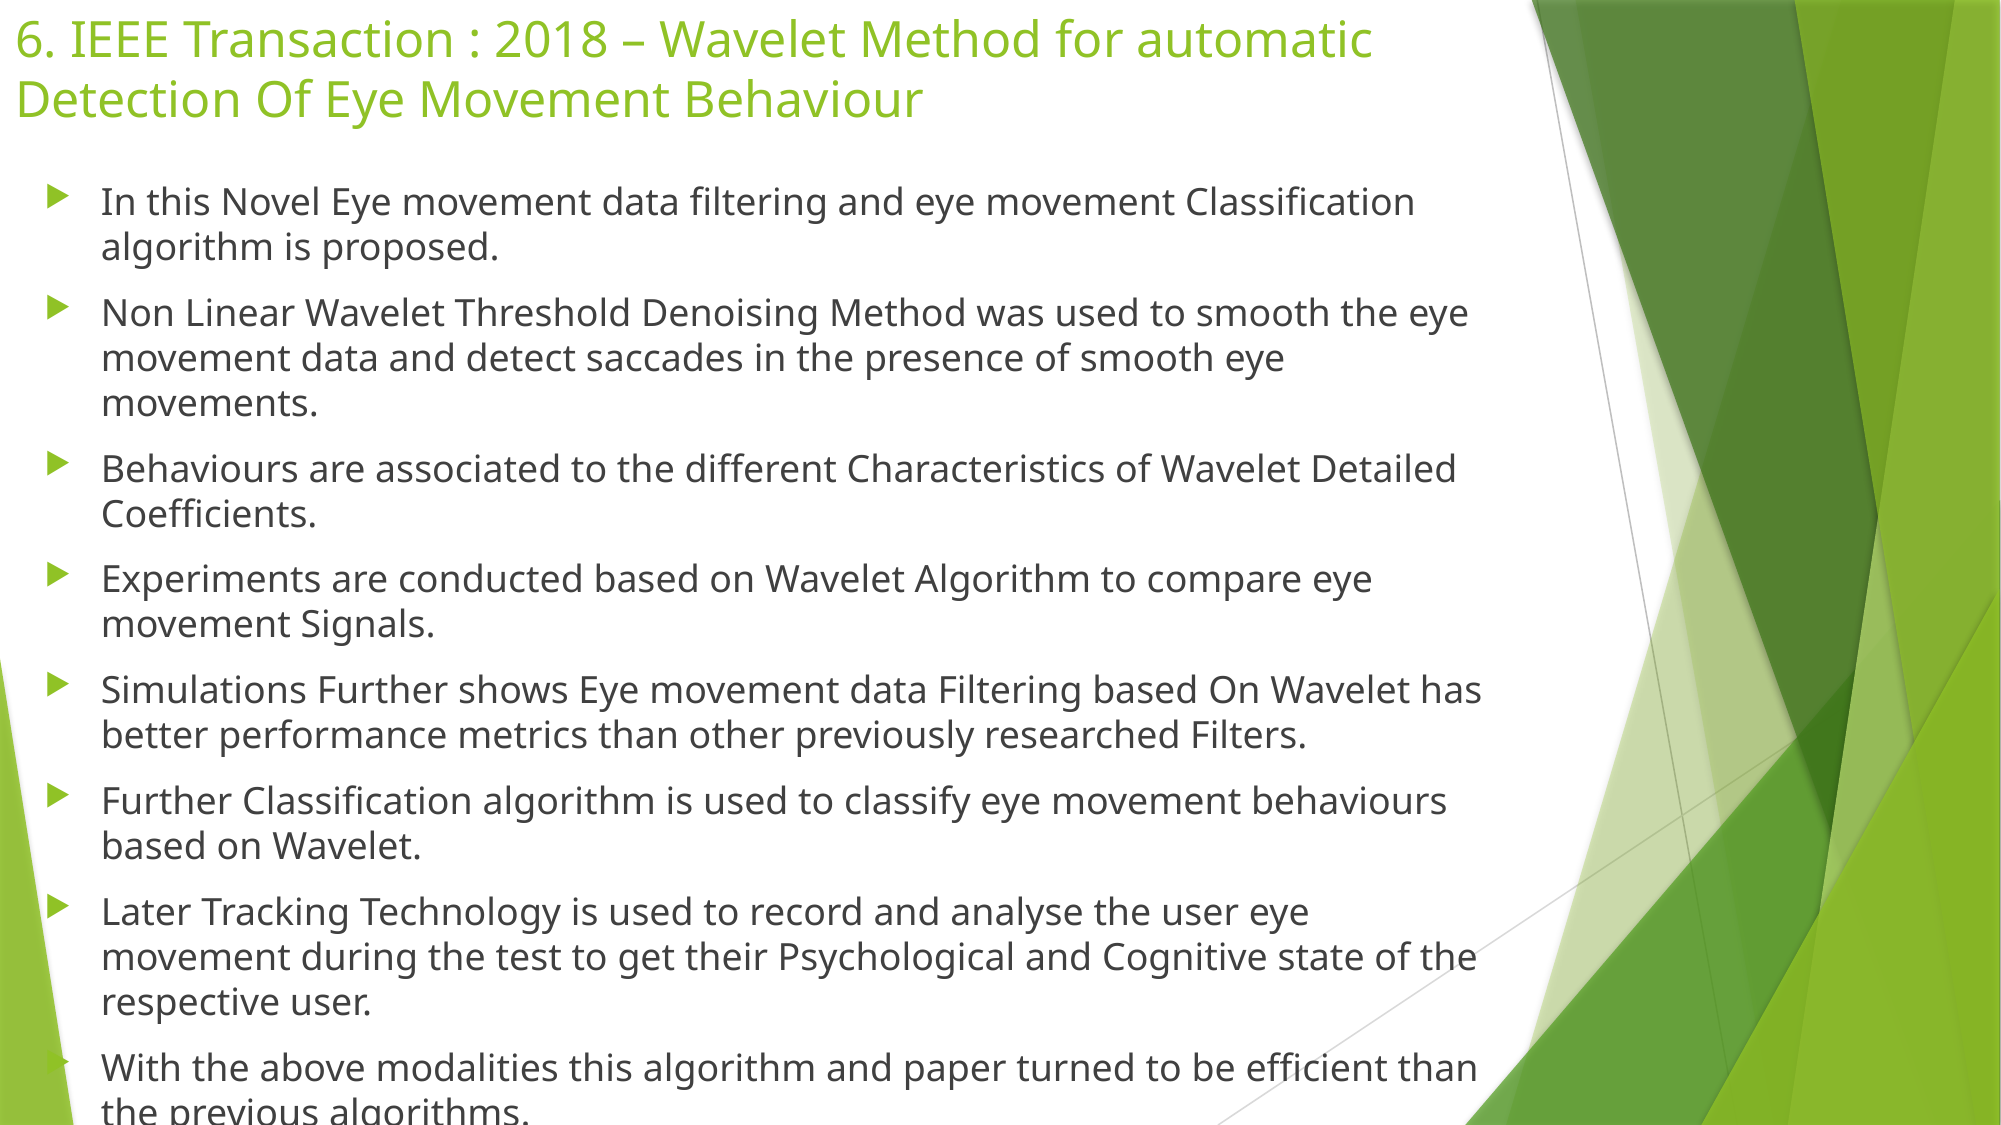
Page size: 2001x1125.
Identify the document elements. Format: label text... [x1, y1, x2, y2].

list In this Novel Eye movement data filtering and eye movement Classification algorithm is proposed. Non Linear Wavelet Threshold Denoising Method was used to smooth the eye movement data and detect saccades in the presence of smooth eye movements. Behaviours are associated to the different Characteristics of Wavelet Detailed Coefficients. Experiments are conducted based on Wavelet Algorithm to compare eye movement Signals. Simulations Further shows Eye movement data Filtering based On Wavelet has better performance metrics than other previously researched Filters. Further Classification algorithm is used to classify eye movement behaviours based on Wavelet. Later Tracking Technology is used to record and analyse the user eye movement during the test to get their Psychological and Cognitive state of the respective user. With the above modalities this algorithm and paper turned to be efficient than the previous algorithms. [29, 170, 1522, 1108]
title 6. IEEE Transaction : 2018 – Wavelet Method for automatic Detection Of Eye Movement Behaviour [0, 0, 1522, 134]
